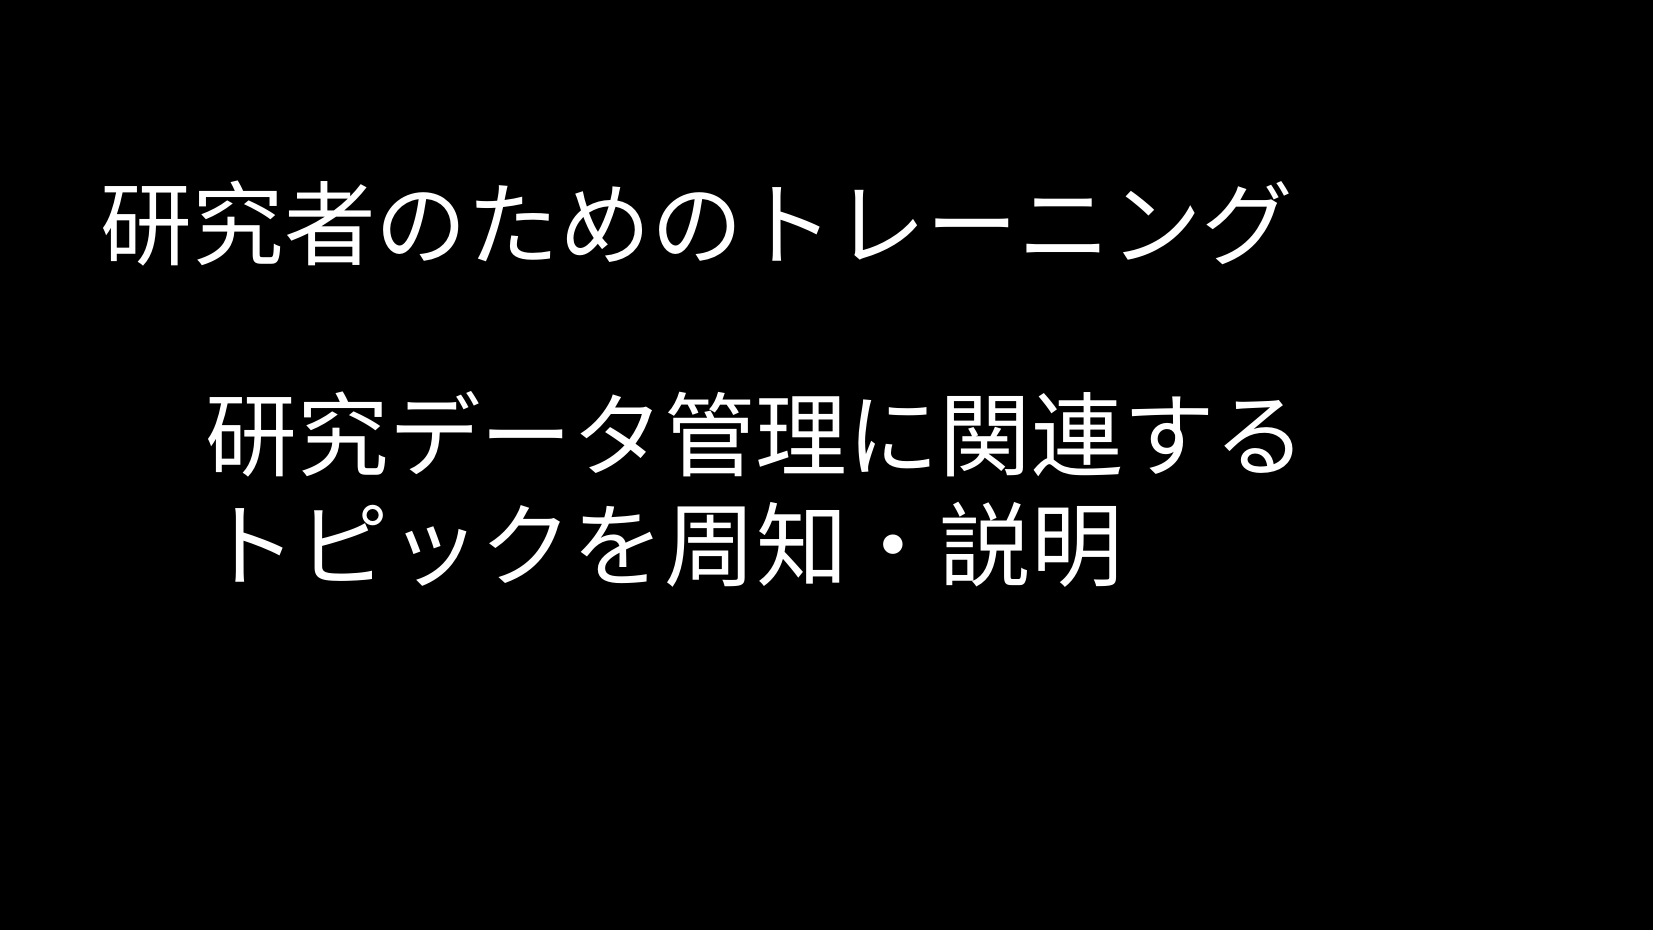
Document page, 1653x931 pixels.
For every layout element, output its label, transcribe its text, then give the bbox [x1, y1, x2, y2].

title 研究者のためのトレーニング [86, 88, 1324, 355]
text_box 研究データ管理に関連する トピックを周知・説明 [190, 354, 1435, 622]
